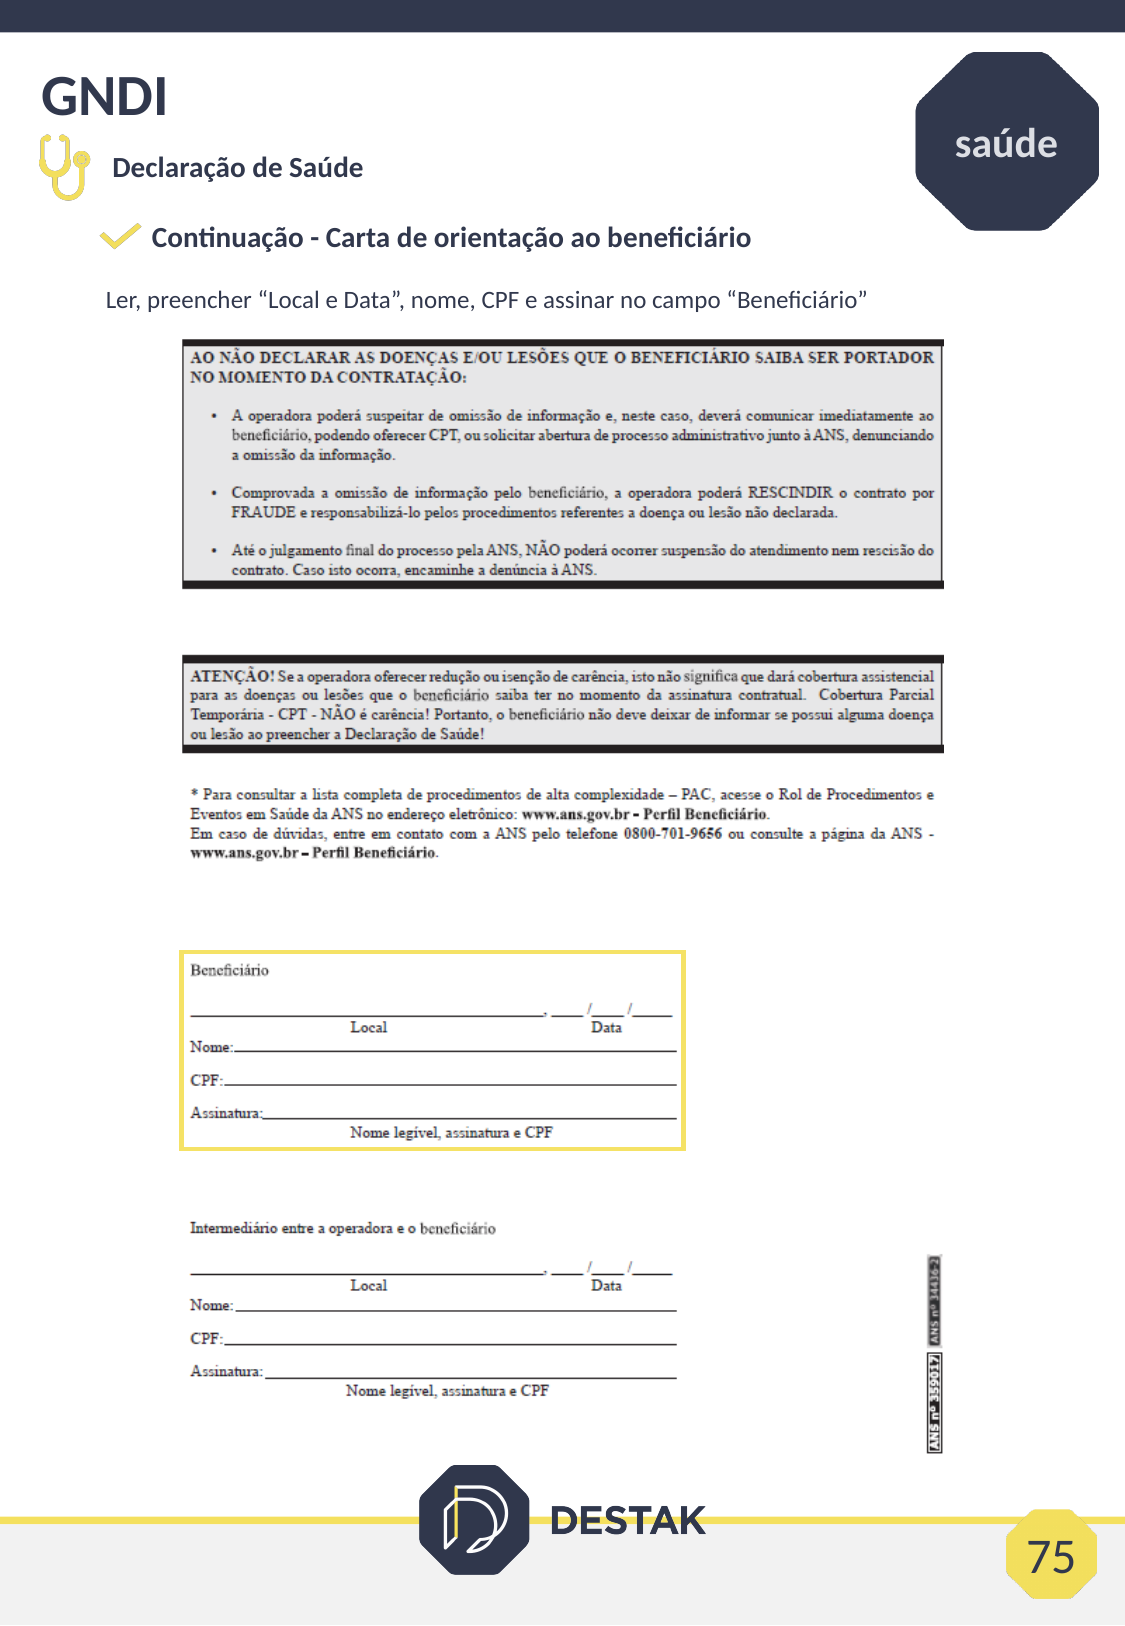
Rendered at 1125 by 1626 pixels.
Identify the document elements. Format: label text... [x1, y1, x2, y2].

picture [1006, 1509, 1097, 1599]
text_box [914, 51, 1099, 232]
text_box GNDI [26, 51, 862, 133]
picture [419, 1465, 706, 1575]
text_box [29, 131, 1019, 323]
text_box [181, 338, 944, 1456]
